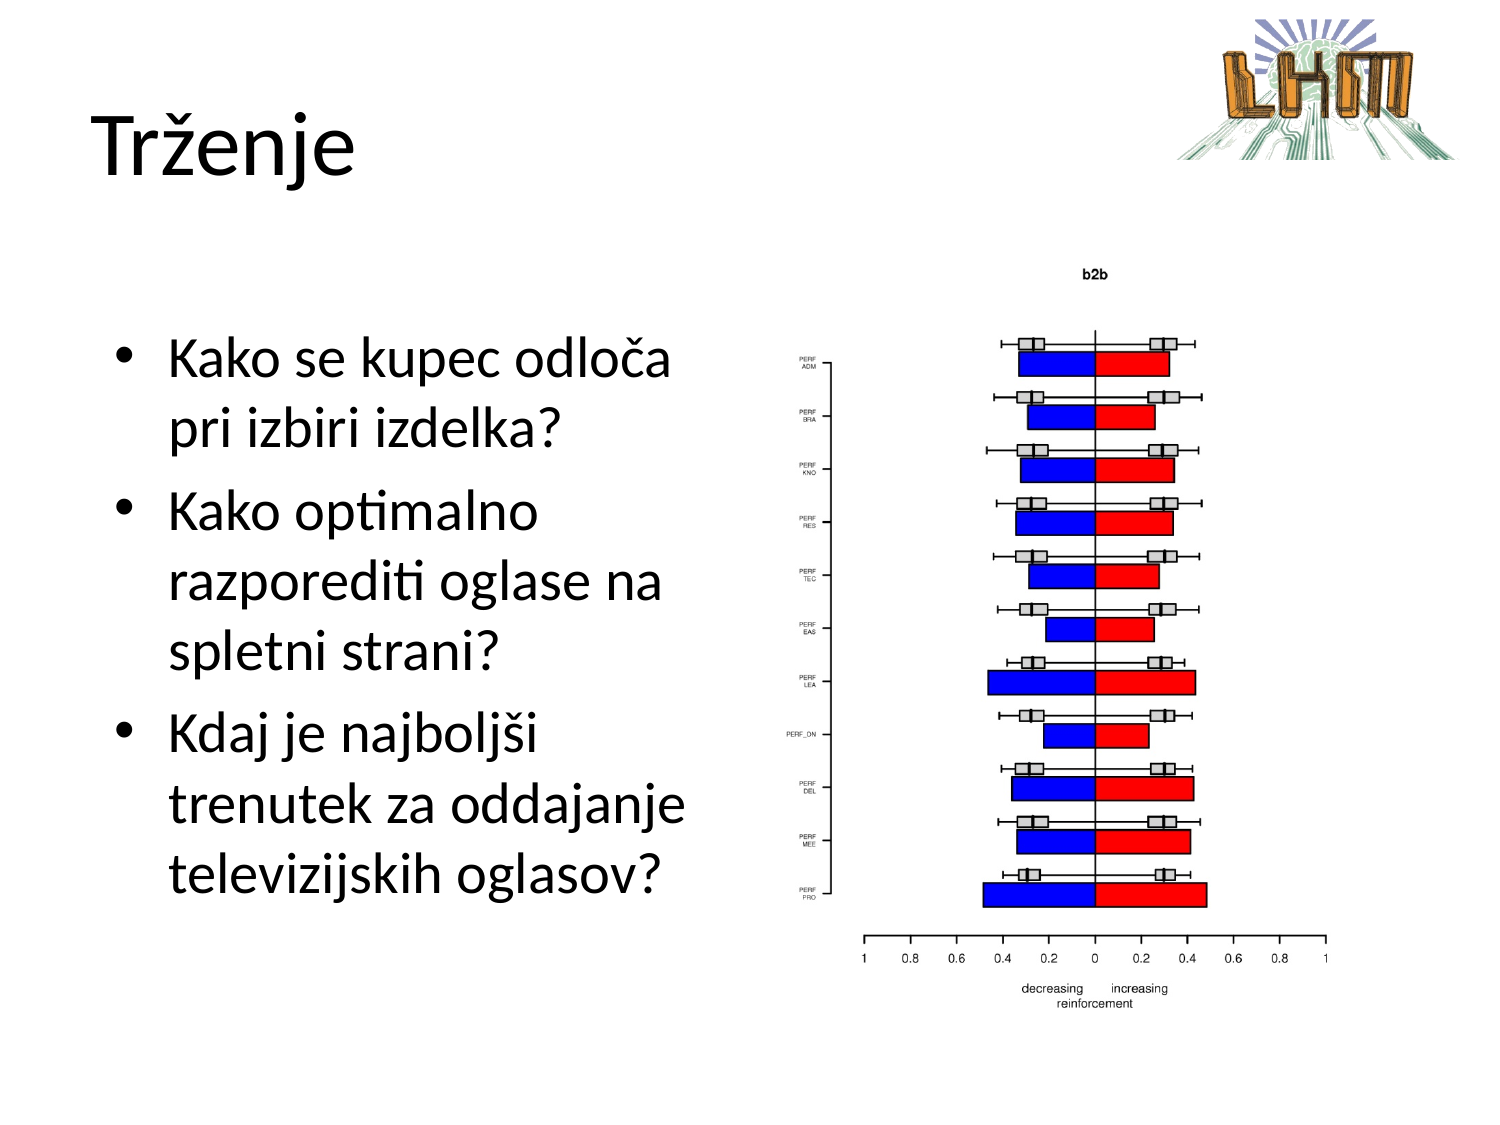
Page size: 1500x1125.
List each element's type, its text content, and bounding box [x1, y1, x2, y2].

picture [1174, 18, 1461, 161]
list Kako se kupec odloča pri izbiri izdelka? Kako optimalno razporediti oglase na spletni strani? Kdaj je najboljši trenutek za oddajanje televizijskih oglasov? [99, 311, 718, 1016]
picture [784, 243, 1376, 1012]
title Trženje [75, 45, 1425, 233]
